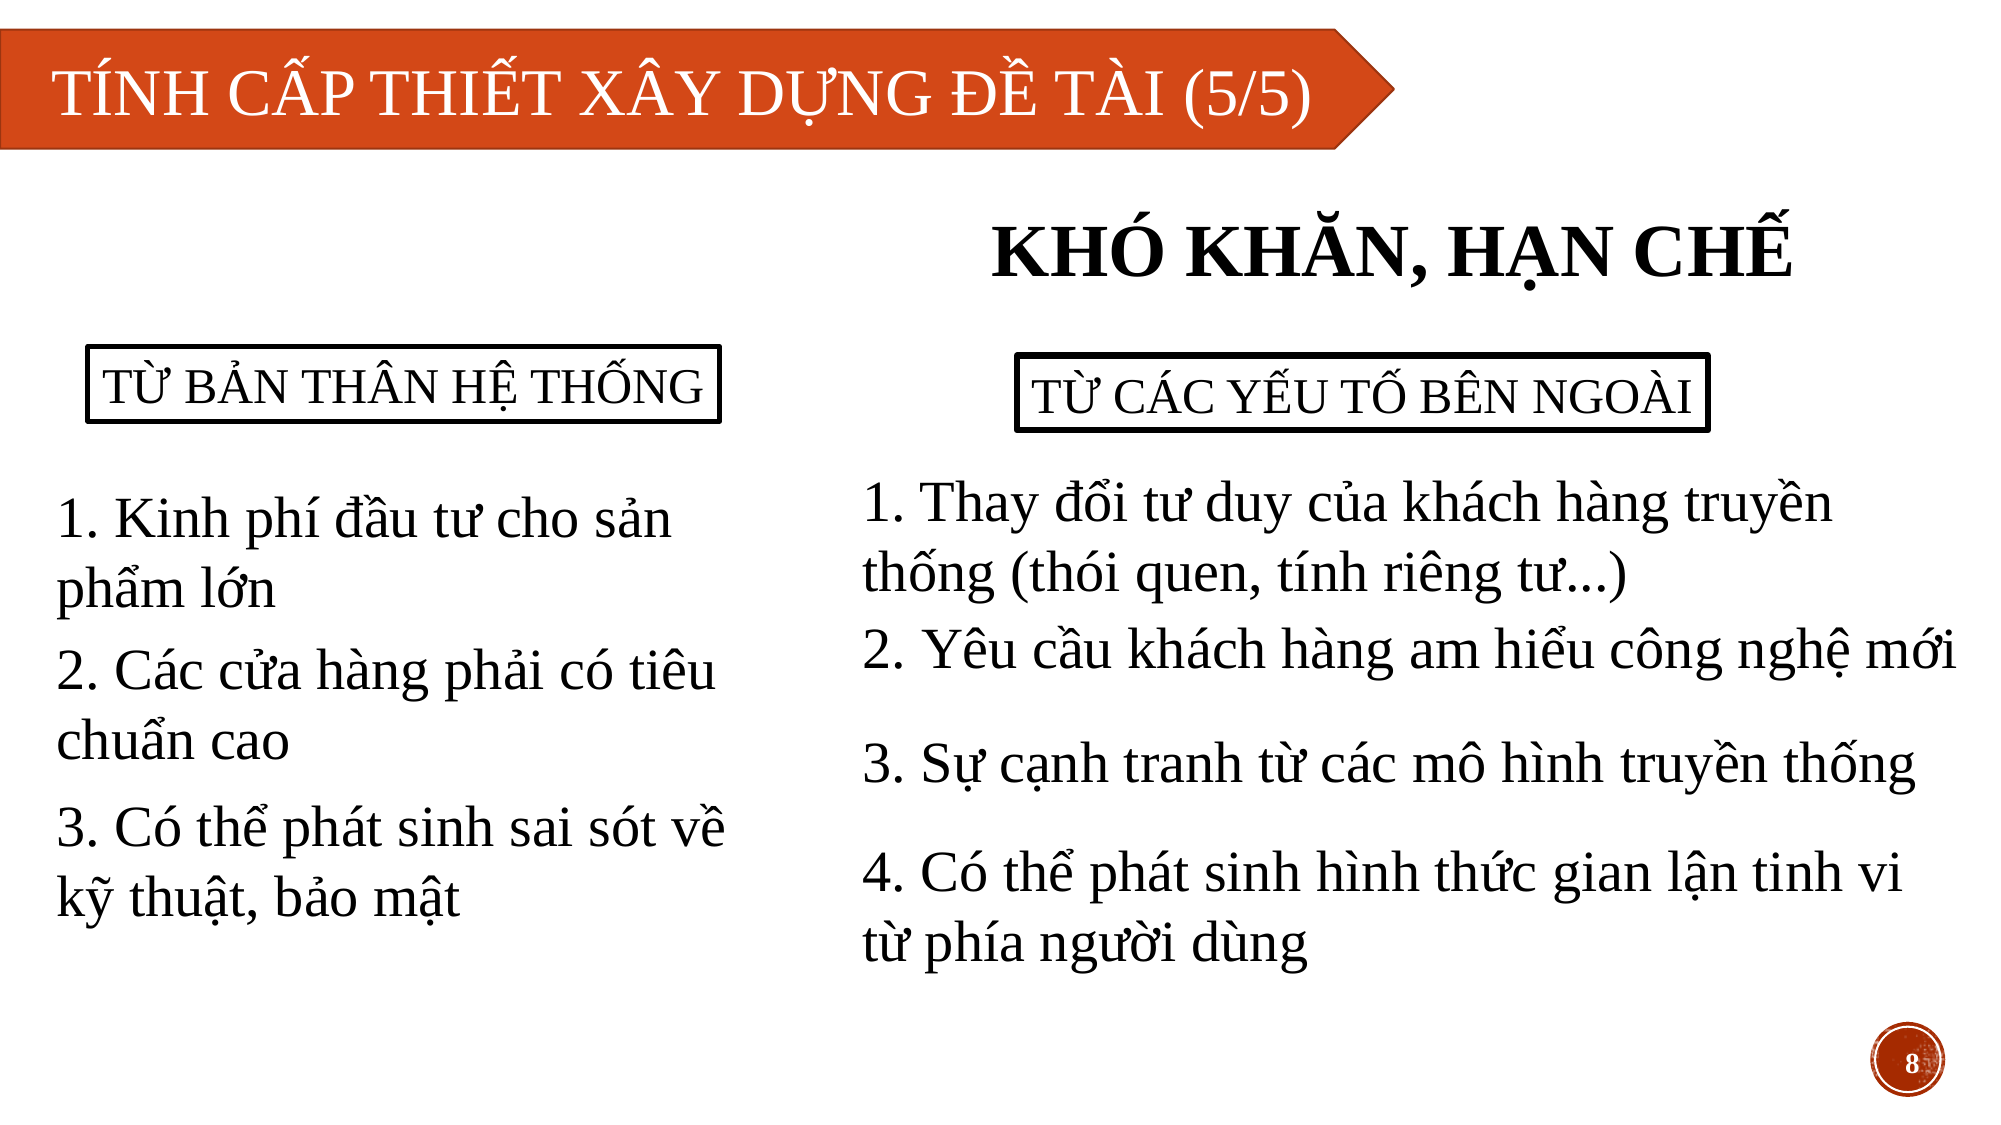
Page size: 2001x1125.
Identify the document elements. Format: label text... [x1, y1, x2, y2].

text_box 1. Thay đổi tư duy của khách hàng truyền thống (thói quen, tính riêng tư...) [847, 455, 1959, 611]
text_box 3. Có thể phát sinh sai sót về kỹ thuật, bảo mật [41, 780, 749, 936]
text_box [78, 801, 141, 888]
text_box 1. Kinh phí đầu tư cho sản phẩm lớn [41, 471, 772, 623]
slide_number 8 [1860, 1032, 1966, 1092]
text_box 2. Yêu cầu khách hàng am hiểu công nghệ mới [848, 602, 1990, 687]
text_box TỪ BẢN THÂN HỆ THỐNG [87, 346, 720, 422]
text_box TÍNH CẤP THIẾT XÂY DỰNG ĐỀ TÀI (5/5) [0, 28, 1395, 150]
text_box 2. Các cửa hàng phải có tiêu chuẩn cao [41, 623, 848, 779]
text_box TỪ CÁC YẾU TỐ BÊN NGOÀI [1017, 355, 1708, 431]
text_box 3. Sự cạnh tranh từ các mô hình truyền thống [848, 717, 1990, 802]
text_box 4. Có thể phát sinh hình thức gian lận tinh vi từ phía người dùng [847, 825, 1944, 981]
text_box KHÓ KHĂN, HẠN CHẾ [977, 194, 1811, 299]
